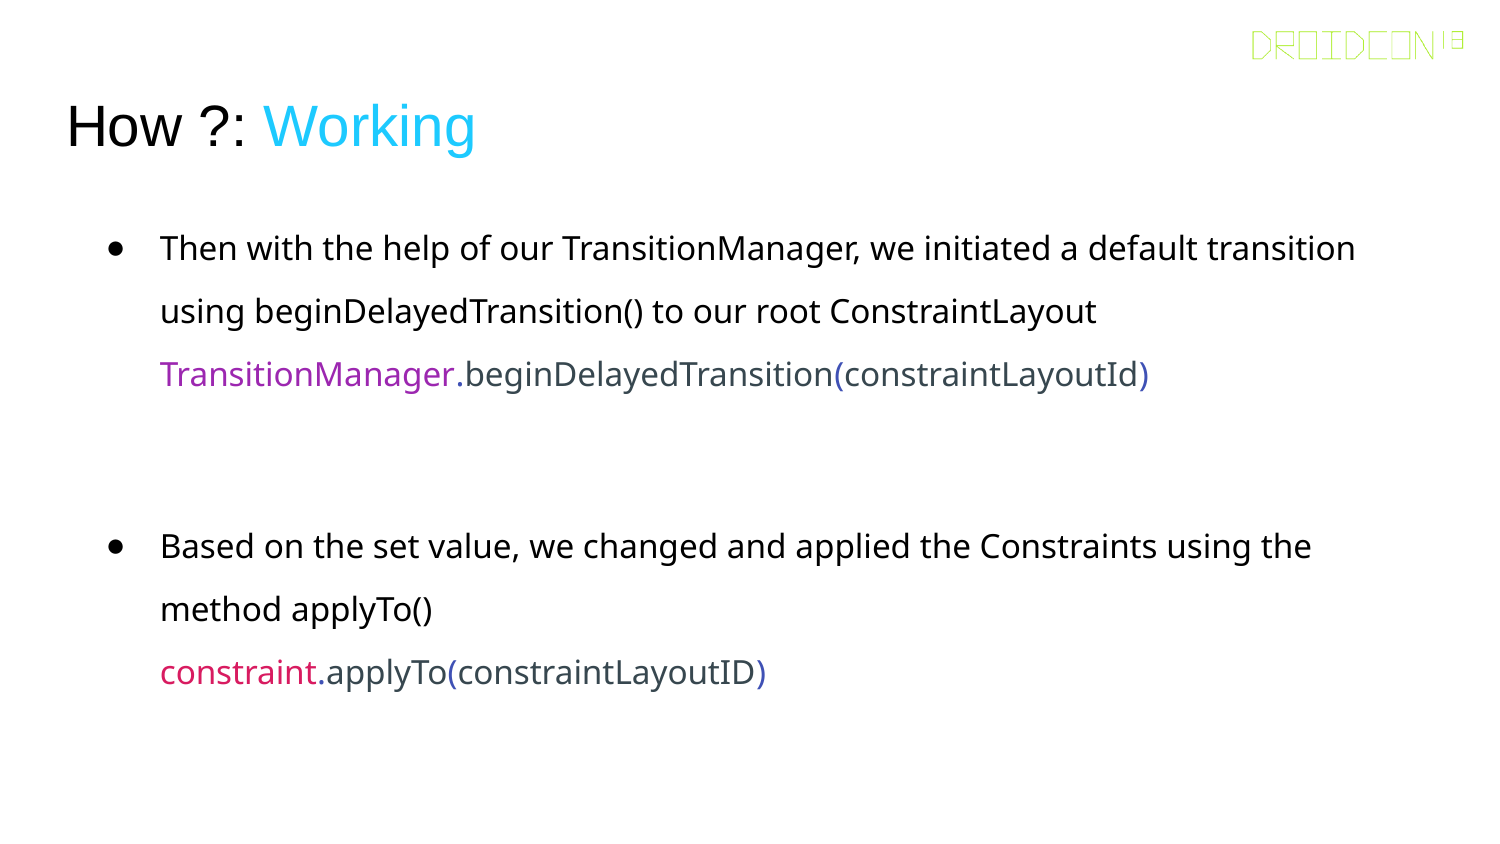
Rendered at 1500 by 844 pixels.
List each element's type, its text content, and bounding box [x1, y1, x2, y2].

text_box How ?: Working [51, 72, 1449, 167]
text_box Then with the help of our TransitionManager, we initiated a default transition using beginDelayedTransition() to our root ConstraintLayout TransitionManager.beginDelayedTransition(constraintLayoutId) Based on the set value, we changed and applied the Constraints using the method applyTo() constraint.applyTo(constraintLayoutID) [69, 188, 1427, 774]
picture [1251, 26, 1467, 81]
